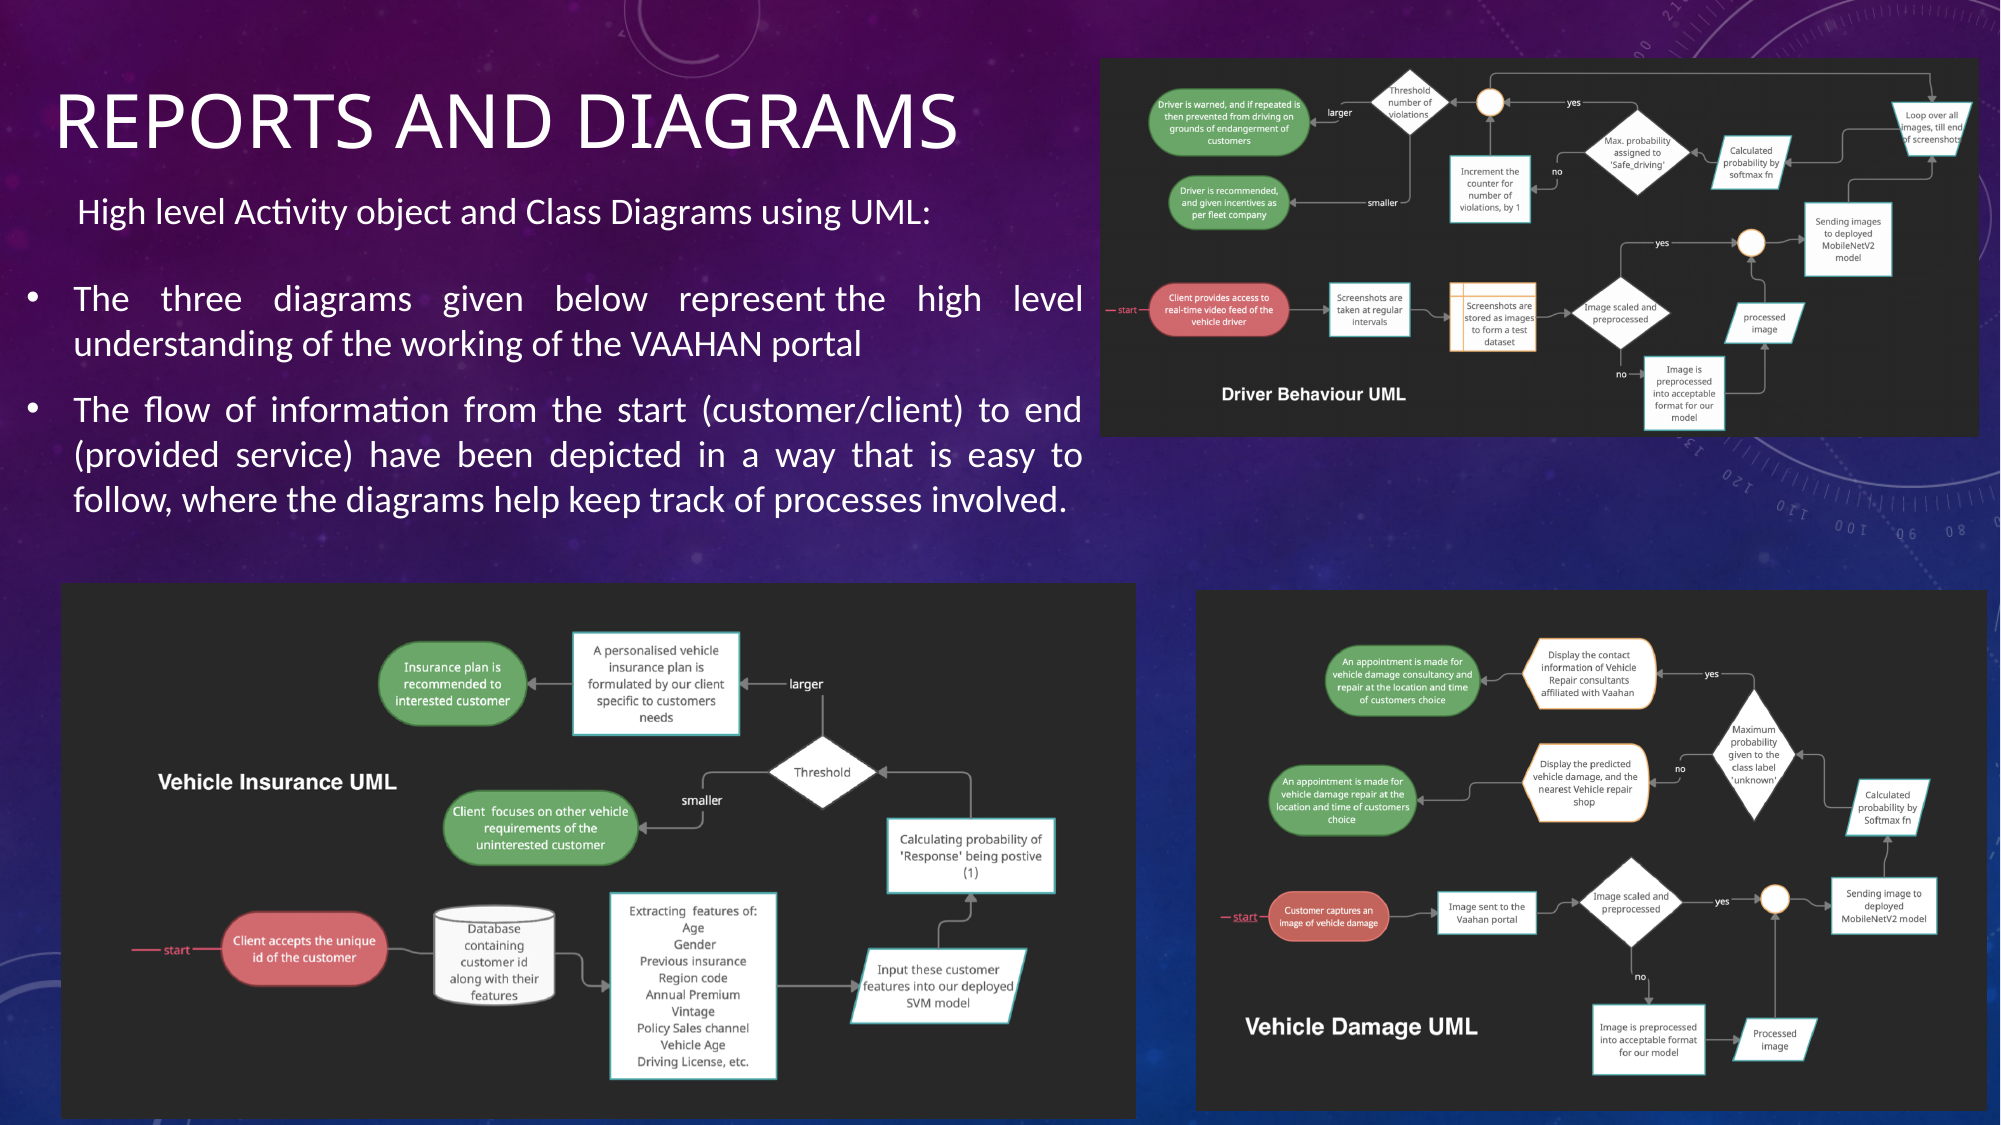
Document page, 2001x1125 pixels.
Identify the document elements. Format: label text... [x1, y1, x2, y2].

title Reports and diagrams [38, 0, 1701, 180]
picture [0, 0, 2001, 1125]
text_box High level Activity object and Class Diagrams using UML: The three diagrams given below represent the high level understanding of the working of the VAAHAN portal The flow of information from the start (customer/client) to end (provided service) have been depicted in a way that is easy to follow, where the diagrams help keep track of processes involved. [11, 180, 1099, 528]
